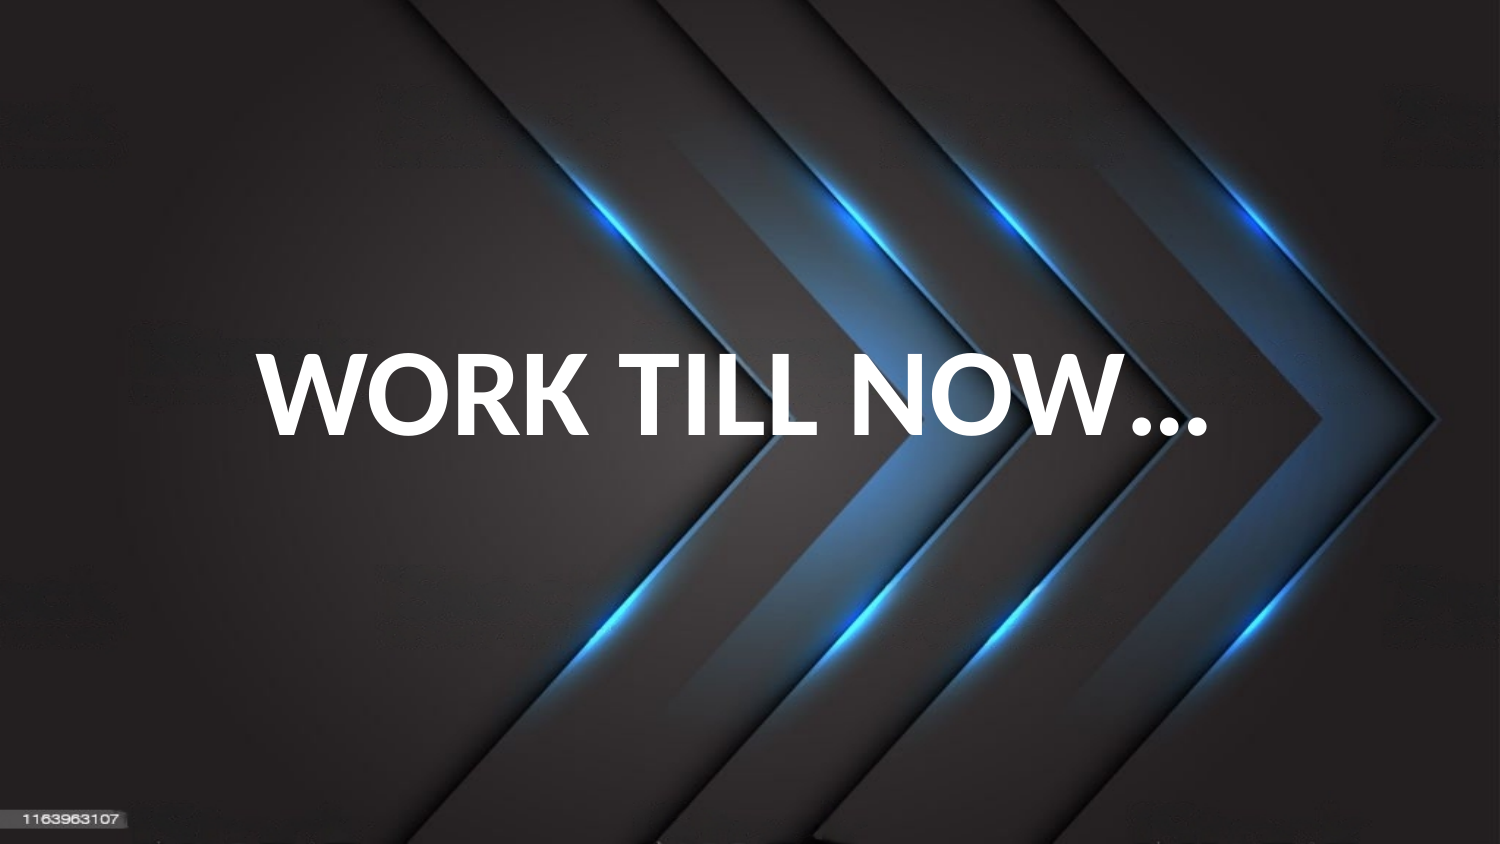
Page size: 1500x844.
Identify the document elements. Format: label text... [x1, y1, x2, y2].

picture [0, 0, 1500, 844]
title WORK TILL NOW… [240, 195, 1243, 594]
